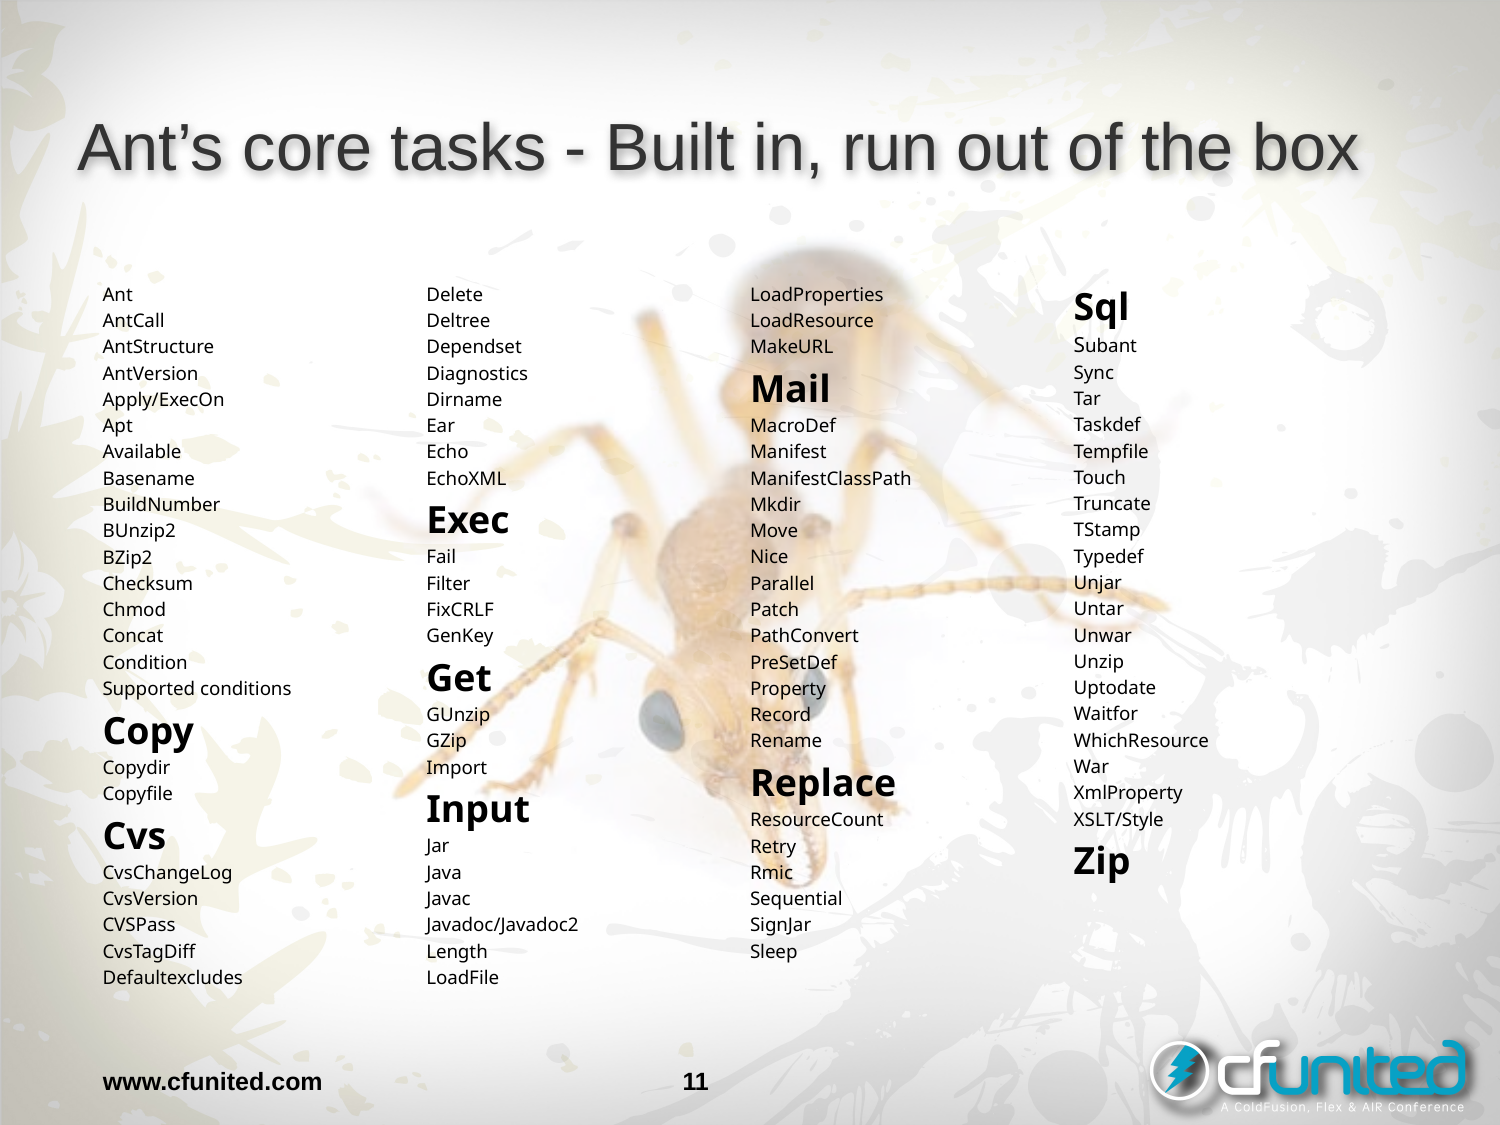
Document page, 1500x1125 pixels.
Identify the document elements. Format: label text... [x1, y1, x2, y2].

title Ant’s core tasks - Built in, run out of the box [62, 62, 1463, 226]
picture [0, 0, 1500, 1125]
list Ant AntCall AntStructure AntVersion Apply/ExecOn Apt Available Basename BuildNumber BUnzip2 BZip2 Checksum Chmod Concat Condition Supported conditions Copy Copydir Copyfile Cvs CvsChangeLog CvsVersion CVSPass CvsTagDiff Defaultexcludes Delete Deltree Dependset Diagnostics Dirname Ear Echo EchoXML Exec Fail Filter FixCRLF GenKey Get GUnzip GZip Import Input Jar Java Javac Javadoc/Javadoc2 Length LoadFile LoadProperties LoadResource MakeURL Mail MacroDef Manifest ManifestClassPath Mkdir Move Nice Parallel Patch PathConvert PreSetDef Property Record Rename Replace ResourceCount Retry Rmic Sequential SignJar Sleep Sql Subant Sync Tar Taskdef Tempfile Touch Truncate TStamp Typedef Unjar Untar Unwar Unzip Uptodate Waitfor WhichResource War XmlProperty XSLT/Style Zip [87, 274, 1413, 1013]
